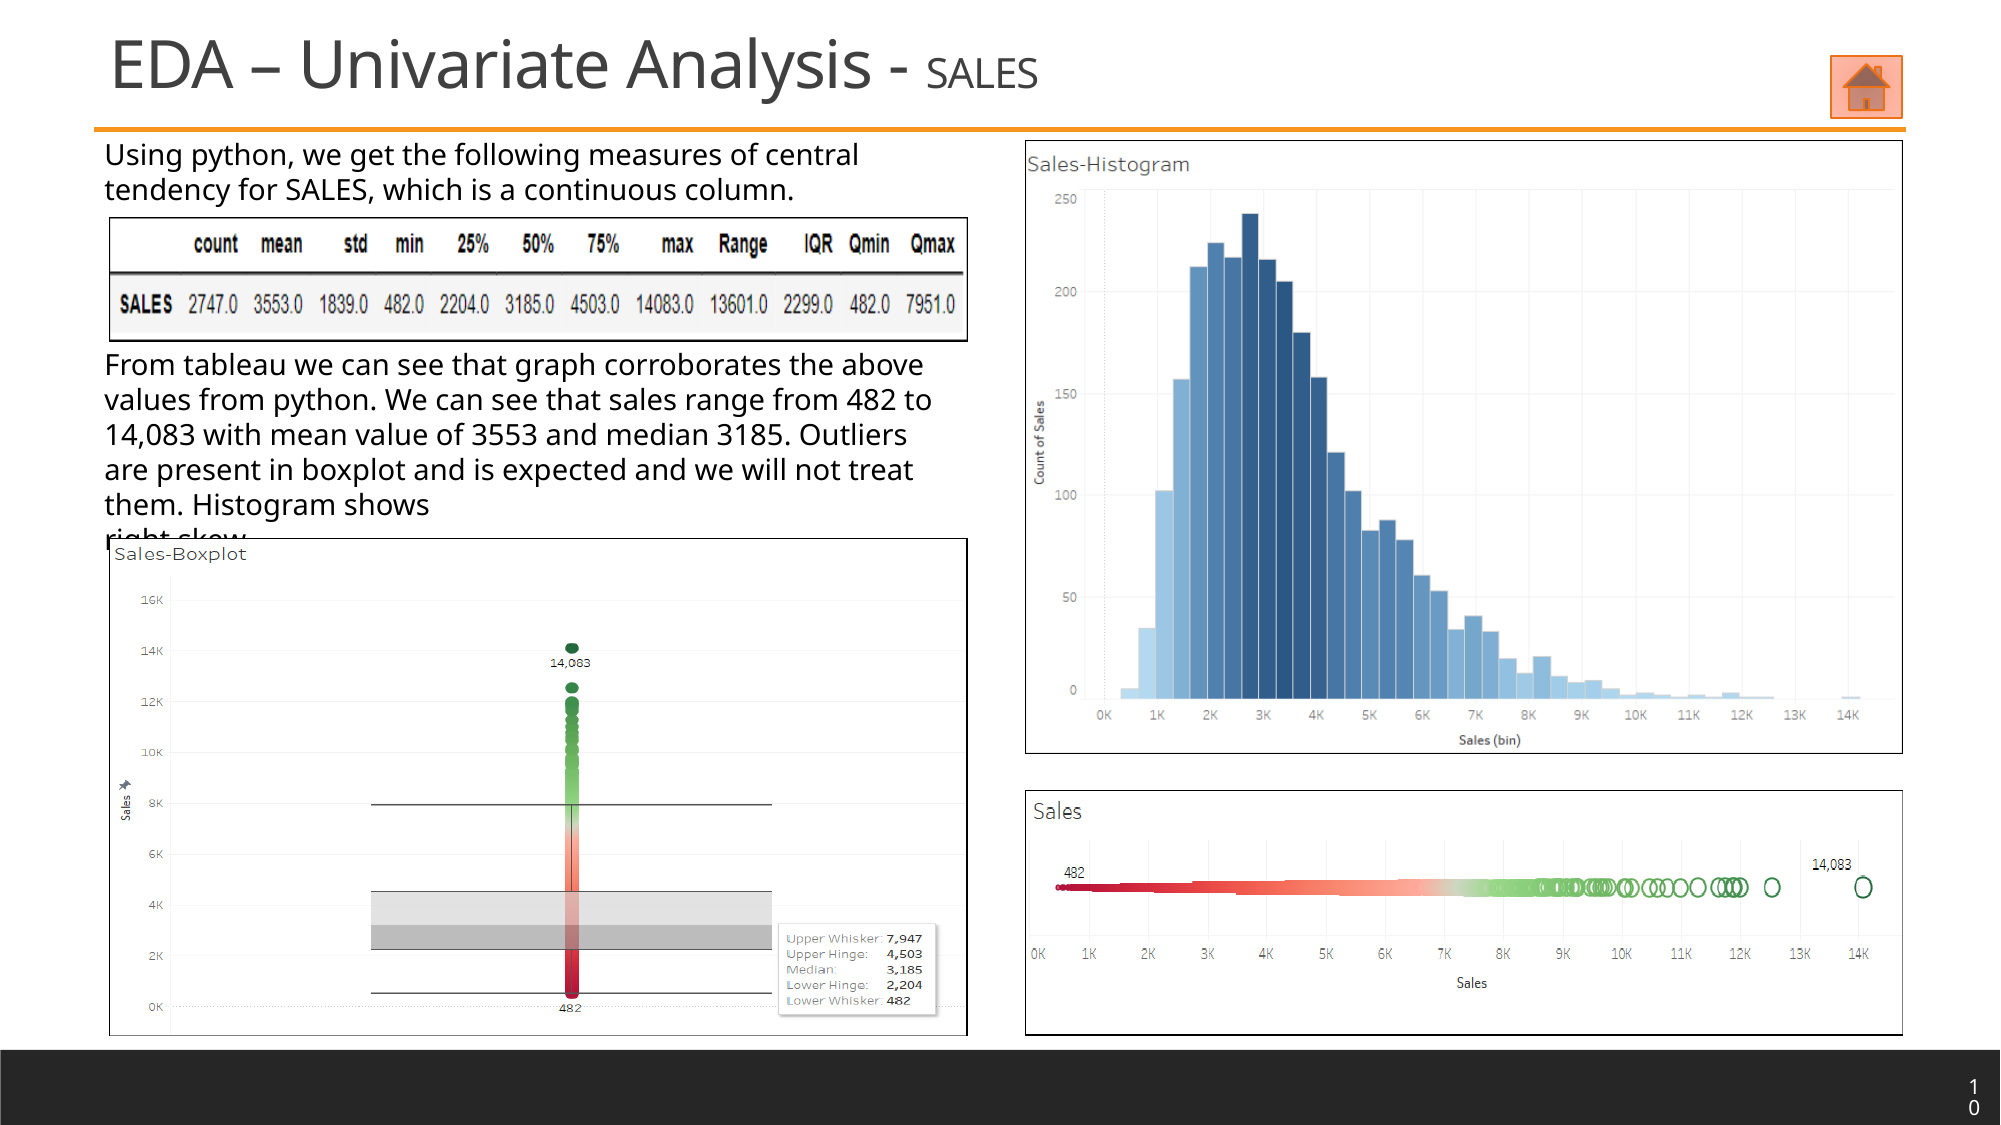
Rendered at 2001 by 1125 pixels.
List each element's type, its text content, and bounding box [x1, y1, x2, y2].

picture [108, 217, 968, 343]
text_box Using python, we get the following measures of central tendency for SALES, which is a continuous column. From tableau we can see that graph corroborates the above values from python. We can see that sales range from 482 to 14,083 with mean value of 3553 and median 3185. Outliers are present in boxplot and is expected and we will not treat them. Histogram shows right skew. [89, 129, 968, 599]
picture [1024, 790, 1903, 1037]
picture [1024, 139, 1903, 754]
picture [108, 538, 968, 1037]
text_box EDA – Univariate Analysis - SALES [94, 23, 1906, 118]
slide_number 10 [1953, 1057, 1987, 1118]
text_box [1830, 55, 1903, 119]
